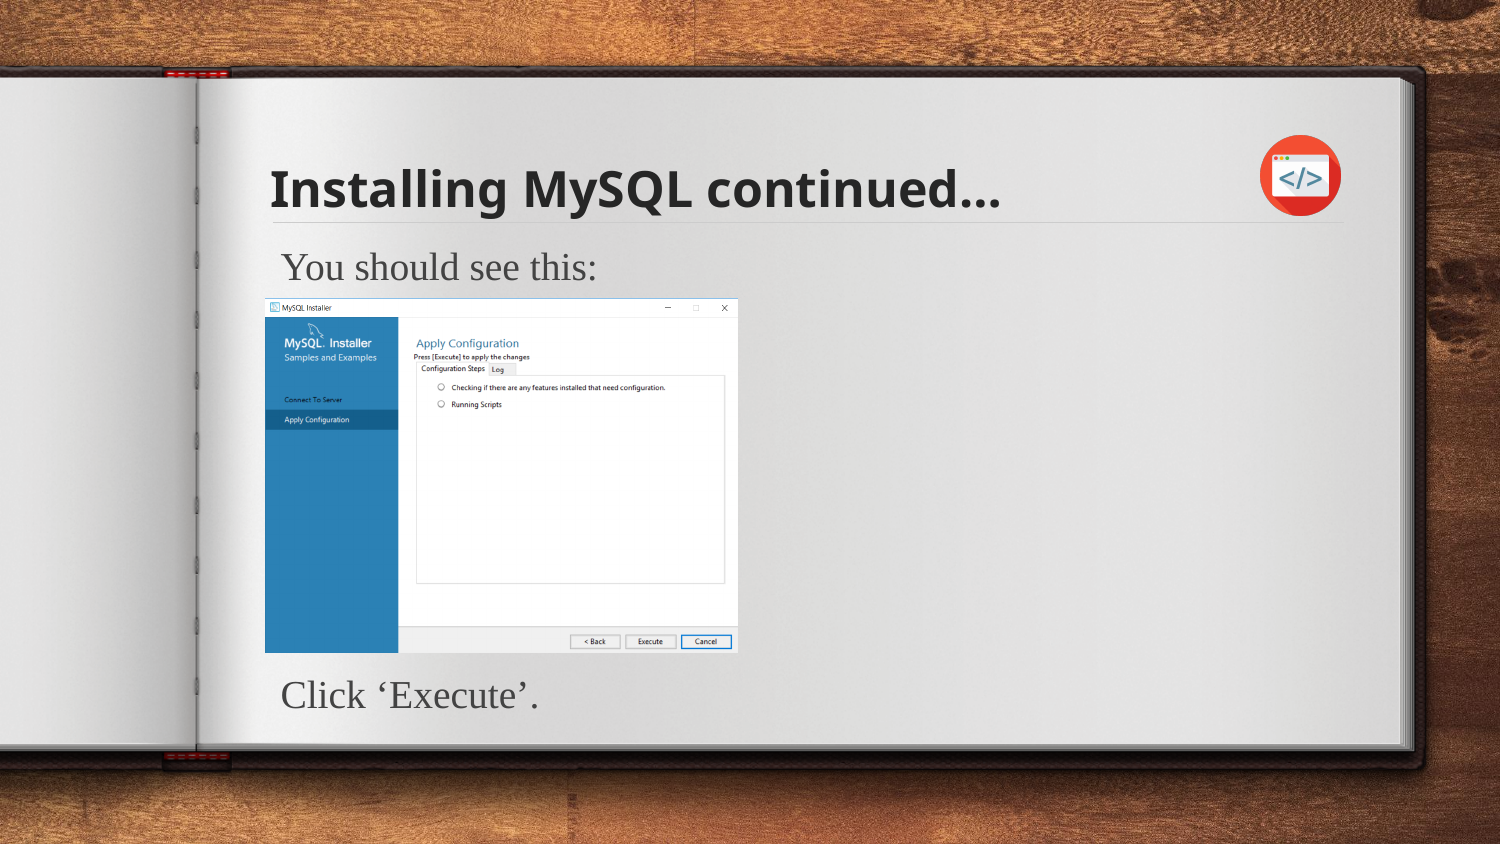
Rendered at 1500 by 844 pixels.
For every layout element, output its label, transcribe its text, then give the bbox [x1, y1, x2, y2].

title Installing MySQL continued… [255, 117, 1341, 226]
picture [0, 0, 1500, 844]
list You should see this: Click ‘Execute’. [255, 226, 1341, 726]
